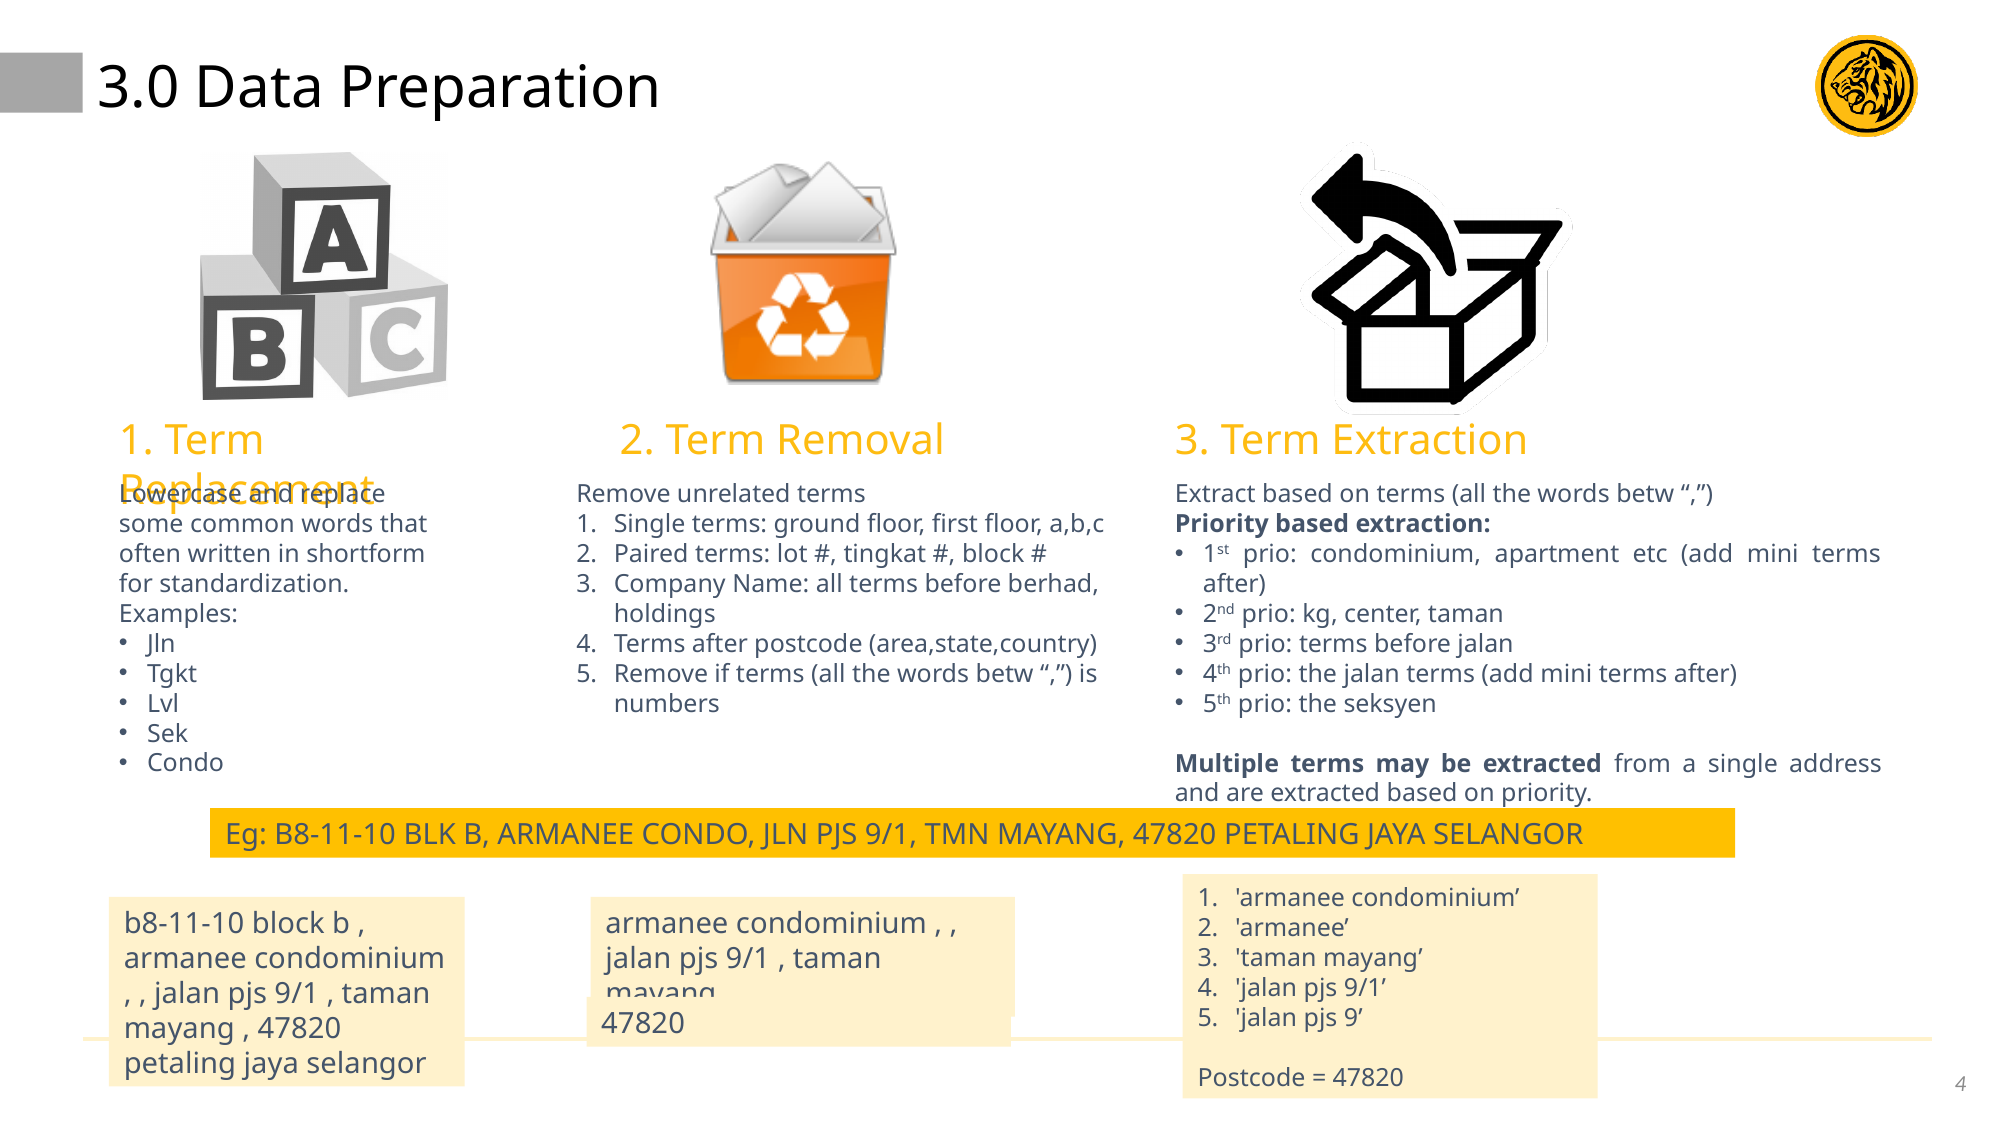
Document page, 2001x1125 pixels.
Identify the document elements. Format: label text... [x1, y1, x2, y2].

picture [1297, 139, 1575, 417]
slide_number 4 [1531, 1052, 1982, 1113]
text_box b8-11-10 block b , armanee condominium , , jalan pjs 9/1 , taman mayang , 47820 petaling jaya selangor [108, 896, 465, 1087]
text_box 2. Term Removal [604, 405, 1000, 470]
text_box 47820 [586, 996, 1011, 1047]
text_box armanee condominium , , jalan pjs 9/1 , taman mayang [590, 896, 1015, 1017]
text_box 1. Term Replacement [104, 405, 543, 521]
picture [1815, 35, 1918, 137]
text_box 3. Term Extraction [1160, 405, 1737, 470]
text_box Lowercase and replace some common words that often written in shortform for standardization. Examples: Jln Tgkt Lvl Sek Condo [104, 470, 470, 785]
text_box 3.0 Data Preparation [82, 41, 1863, 137]
picture [199, 152, 448, 400]
text_box 'armanee condominium’ 'armanee’ 'taman mayang’ 'jalan pjs 9/1’ 'jalan pjs 9’ Postcode = 47820 [1182, 874, 1598, 1099]
text_box Extract based on terms (all the words betw “,”) Priority based extraction: 1st prio: condominium, apartment etc (add mini terms after) 2nd prio: kg, center, taman 3rd prio: terms before jalan 4th prio: the jalan terms (add mini terms after) 5th prio: the seksyen Multiple terms may be extracted from a single address and are extracted based on priority. [1160, 470, 1897, 815]
text_box Eg: B8-11-10 BLK B, ARMANEE CONDO, JLN PJS 9/1, TMN MAYANG, 47820 PETALING JAYA SELANGOR [210, 808, 1736, 858]
picture [690, 161, 914, 385]
text_box Remove unrelated terms Single terms: ground floor, first floor, a,b,c Paired terms: lot #, tingkat #, block # Company Name: all terms before berhad, holdings Terms after postcode (area,state,country) Remove if terms (all the words betw “,”) is numbers [561, 470, 1127, 755]
text_box our biggest assets [470, 447, 604, 602]
